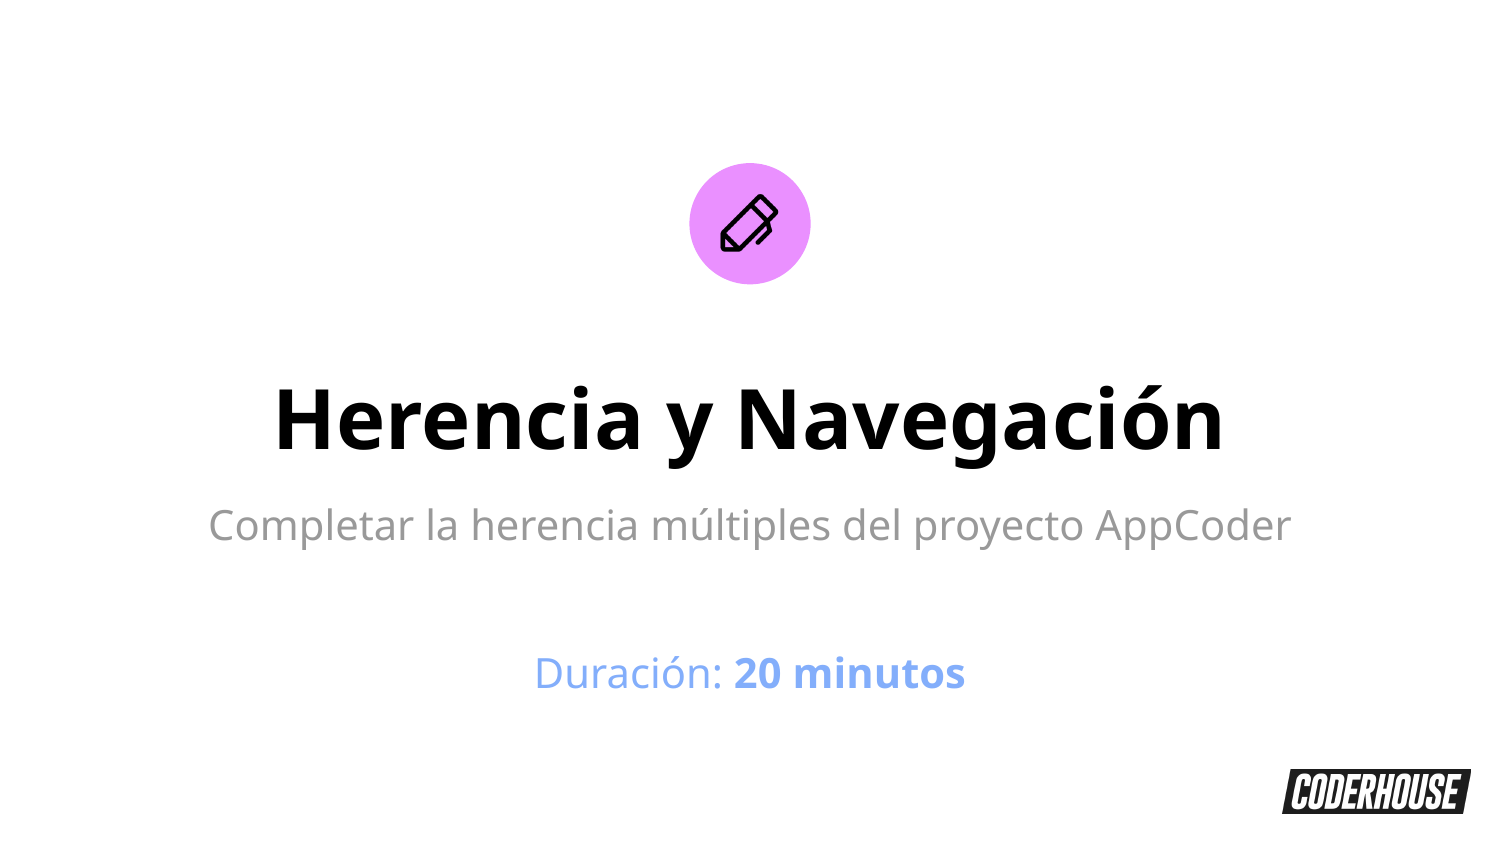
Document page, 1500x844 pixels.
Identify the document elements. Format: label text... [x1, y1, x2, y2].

text_box Duración: 20 minutos [161, 631, 1339, 712]
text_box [689, 162, 811, 285]
text_box Herencia y Navegación [239, 362, 1261, 483]
picture [1281, 769, 1471, 814]
text_box Completar la herencia múltiples del proyecto AppCoder [161, 483, 1339, 564]
